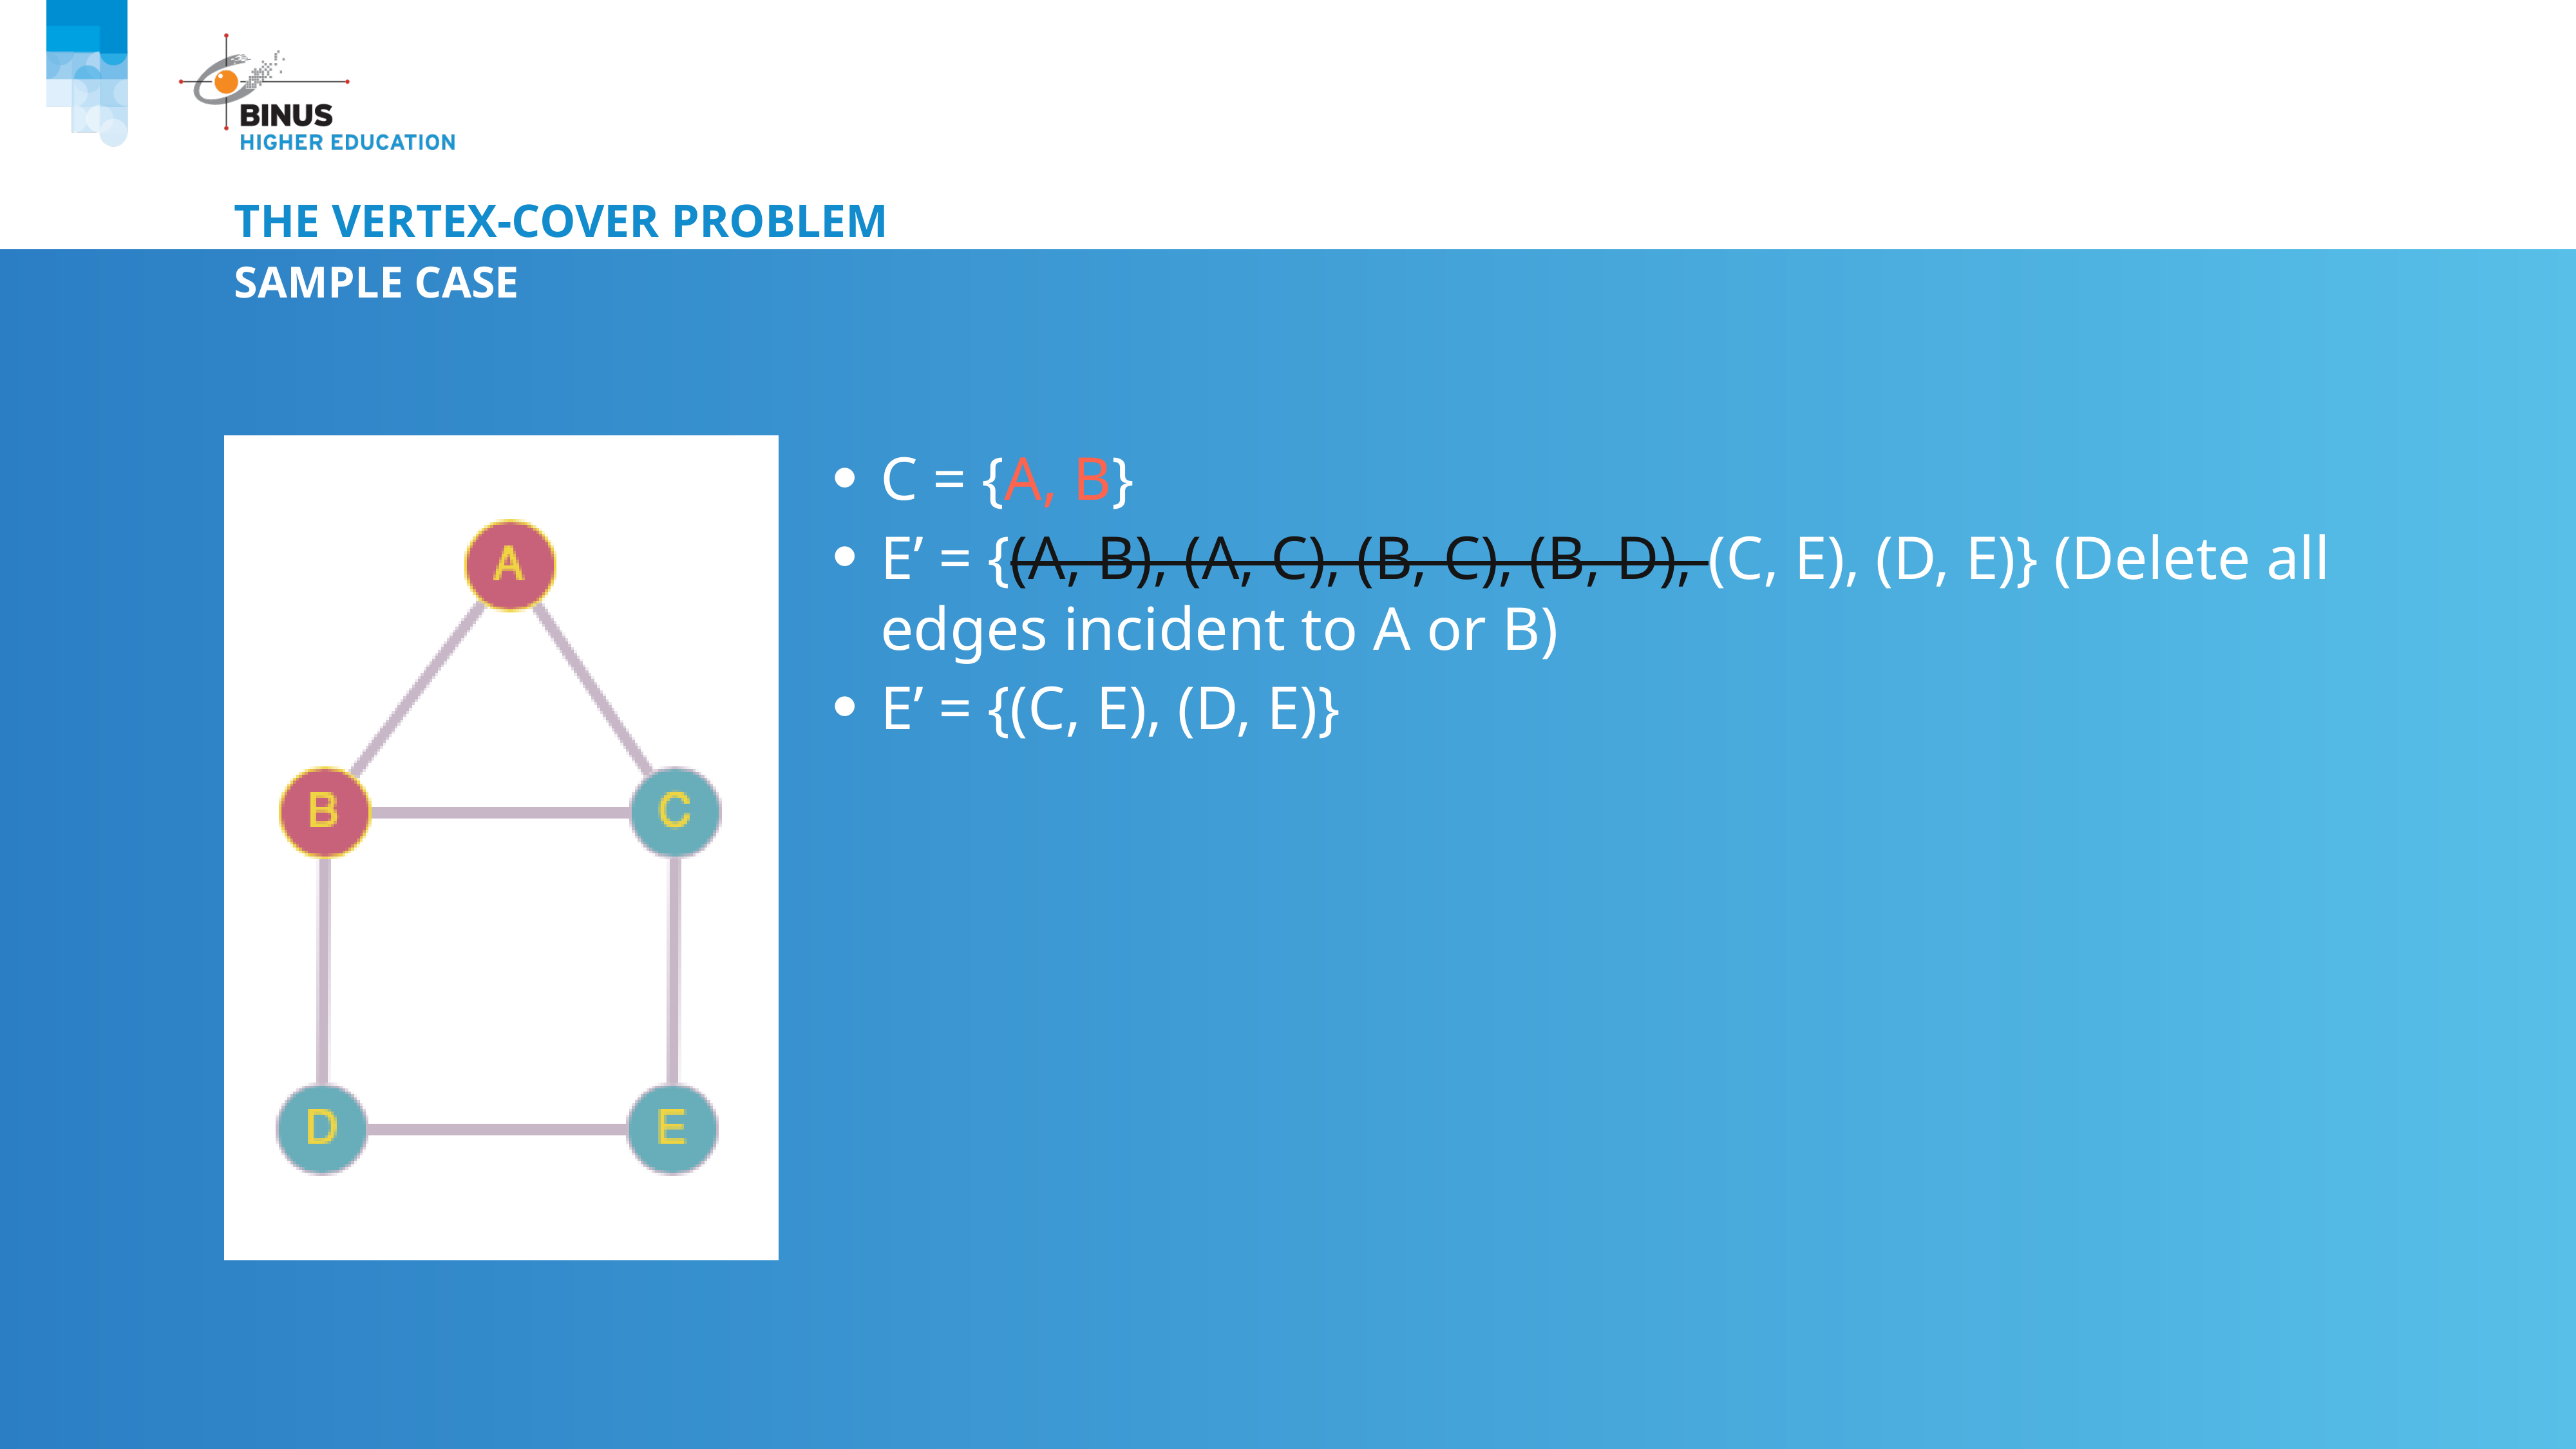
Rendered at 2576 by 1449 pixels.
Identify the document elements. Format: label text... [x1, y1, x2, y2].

picture [223, 435, 779, 1260]
list C = {A, B} E’ = {(A, B), (A, C), (B, C), (B, D), (C, E), (D, E)} (Delete all edges incident to A or B) E’ = {(C, E), (D, E)} [826, 435, 2349, 1261]
title The vertex-cover problem [228, 197, 1784, 252]
picture [46, 0, 455, 154]
list SAMPLE cASE [228, 255, 1262, 341]
